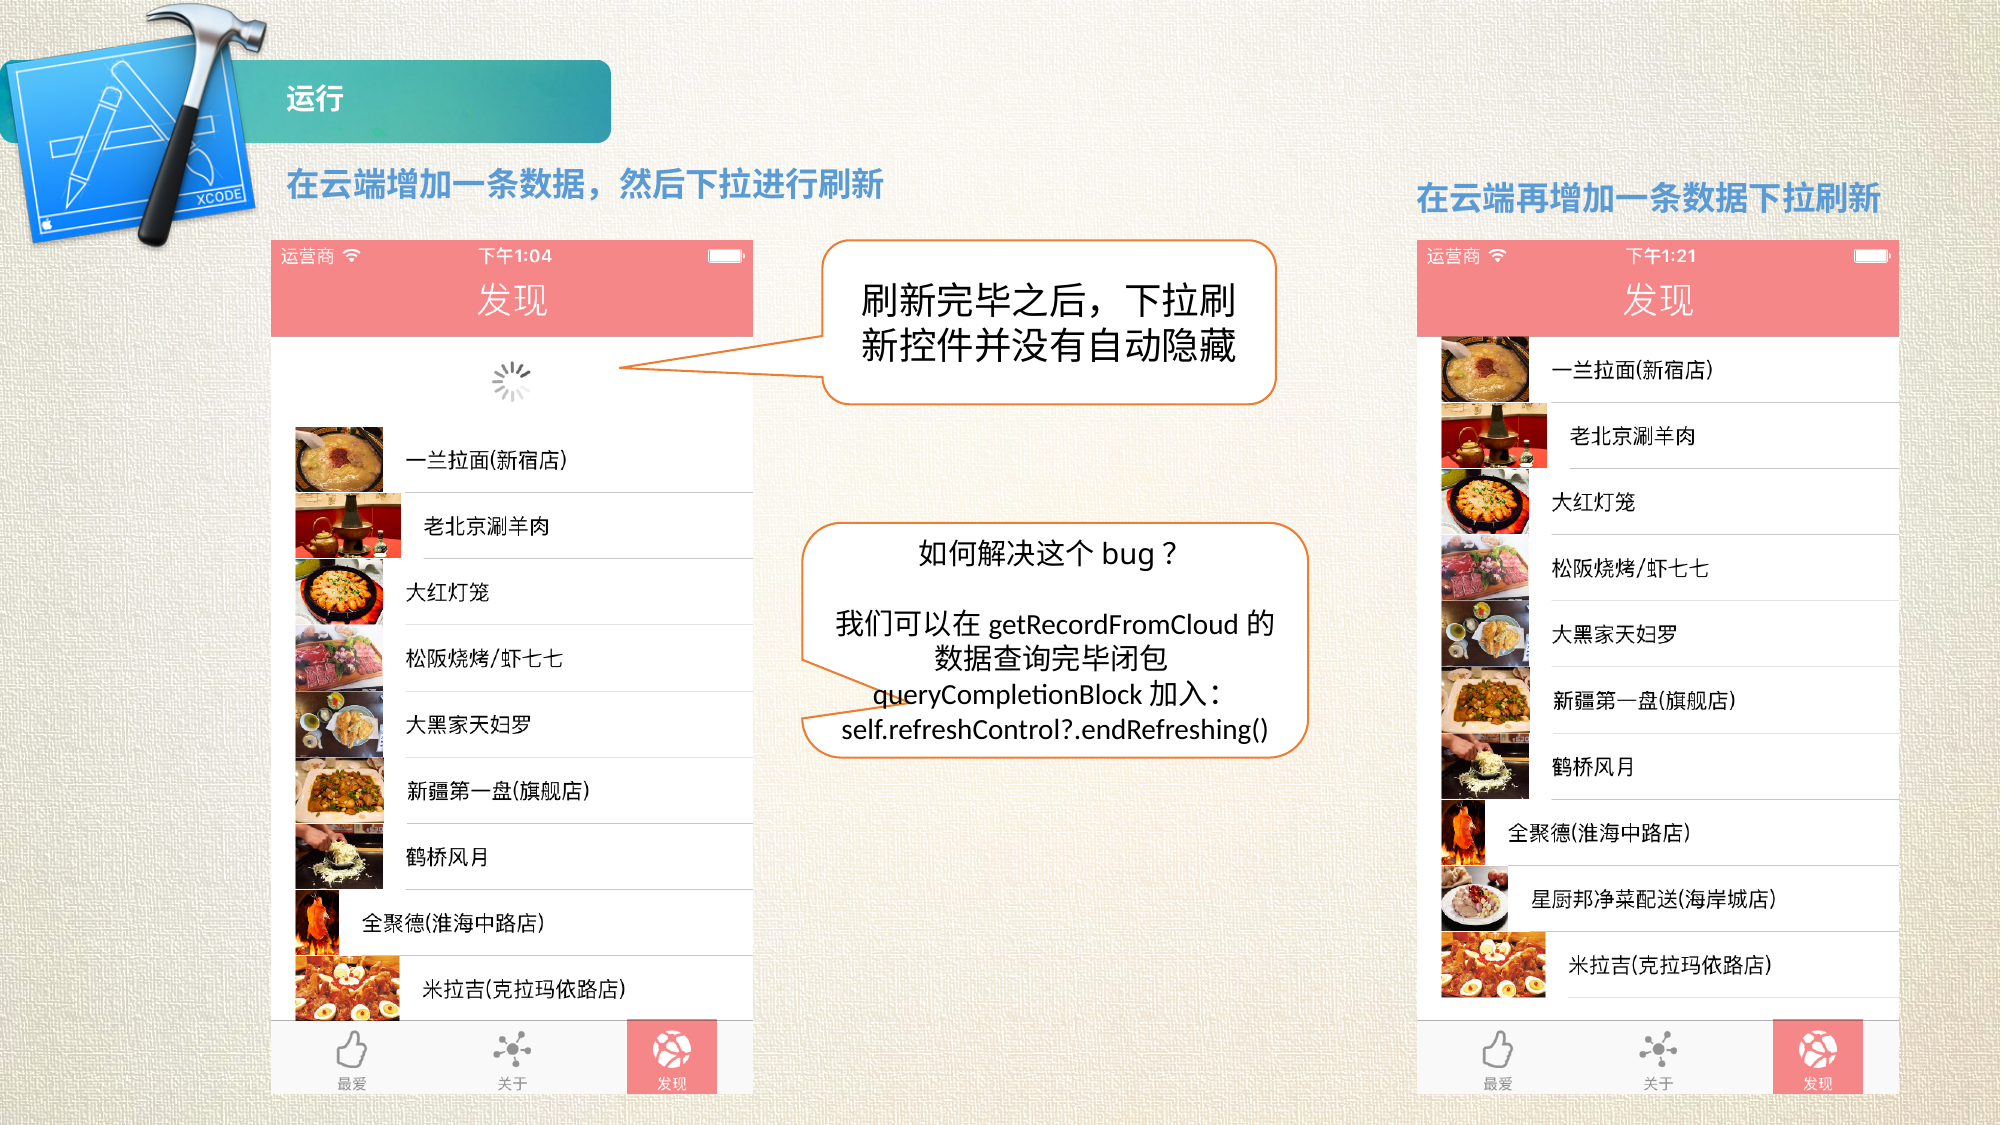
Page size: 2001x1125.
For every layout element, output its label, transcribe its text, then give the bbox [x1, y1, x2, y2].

text_box 在云端增加一条数据，然后下拉进行刷新 [272, 155, 931, 211]
text_box [272, 59, 613, 135]
picture [0, 0, 2000, 1125]
text_box 刷新完毕之后，下拉刷新控件并没有自动隐藏 [753, 239, 1277, 406]
text_box 在云端再增加一条数据下拉刷新 [1401, 169, 2000, 225]
text_box 如何解决这个bug？ 我们可以在getRecordFromCloud的数据查询完毕闭包queryCompletionBlock加入： self.refreshControl?.endRefreshing() [801, 521, 1310, 759]
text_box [272, 72, 611, 170]
